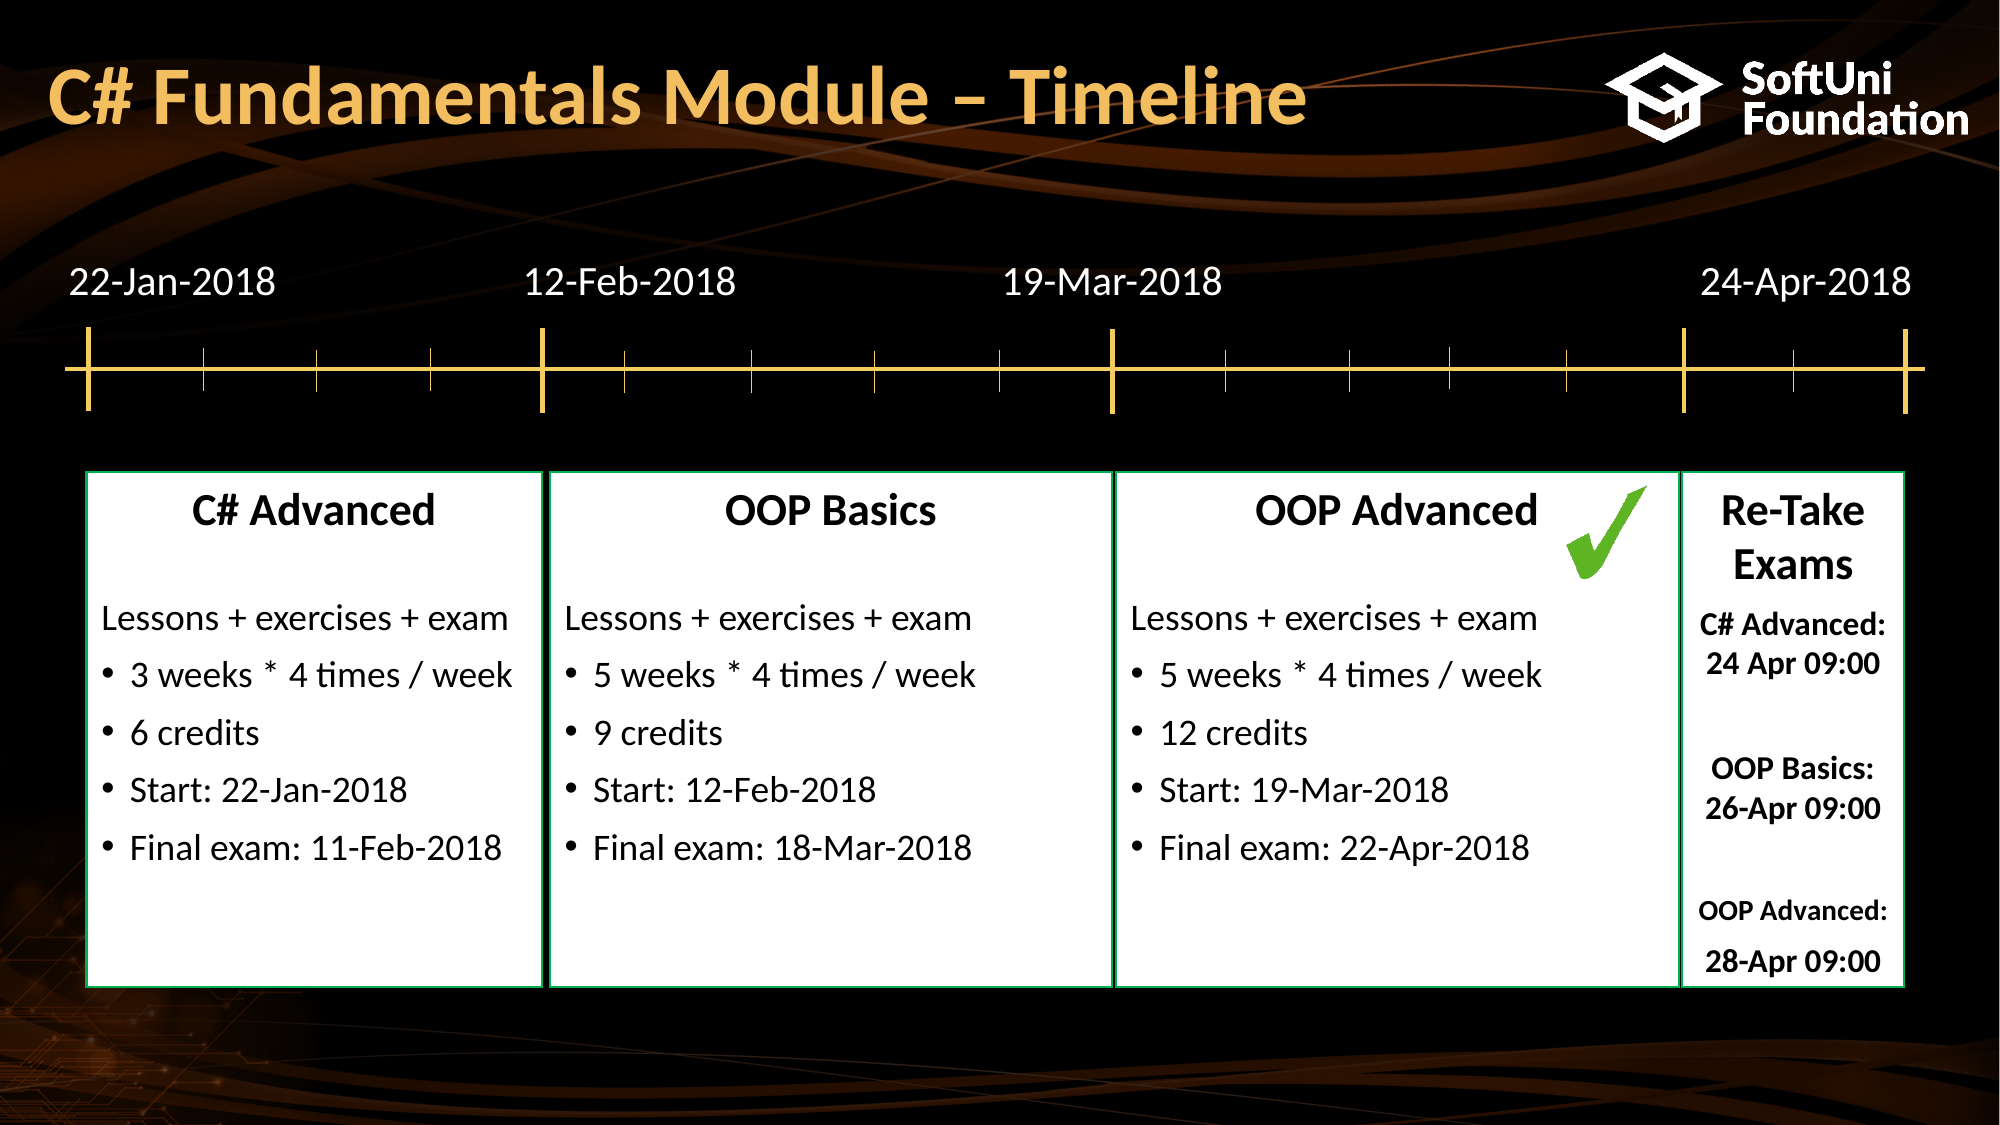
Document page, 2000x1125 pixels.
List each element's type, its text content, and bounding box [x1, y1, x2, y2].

text_box 24-Apr-2018 [1684, 246, 1928, 312]
picture [0, 0, 2000, 1125]
text_box 19-Mar-2018 [986, 246, 1239, 312]
text_box Re-Take Exams C# Advanced: 24 Apr 09:00 OOP Basics: 26-Apr 09:00 OOP Advanced: 28-Apr 09:00 [1681, 471, 1905, 988]
title C# Fundamentals Module – Timeline [30, 6, 1602, 189]
text_box C# Advanced Lessons + exercises + exam 3 weeks * 4 times / week 6 credits Start: 22-Jan-2018 Final exam: 11-Feb-2018 [85, 471, 543, 988]
text_box OOP Advanced Lessons + exercises + exam 5 weeks * 4 times / week 12 credits Start: 19-Mar-2018 Final exam: 22-Apr-2018 [1115, 471, 1680, 988]
text_box 12-Feb-2018 [507, 246, 752, 312]
text_box OOP Basics Lessons + exercises + exam 5 weeks * 4 times / week 9 credits Start: 12-Feb-2018 Final exam: 18-Mar-2018 [549, 471, 1113, 988]
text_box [64, 326, 1925, 414]
text_box 22-Jan-2018 [53, 246, 292, 312]
